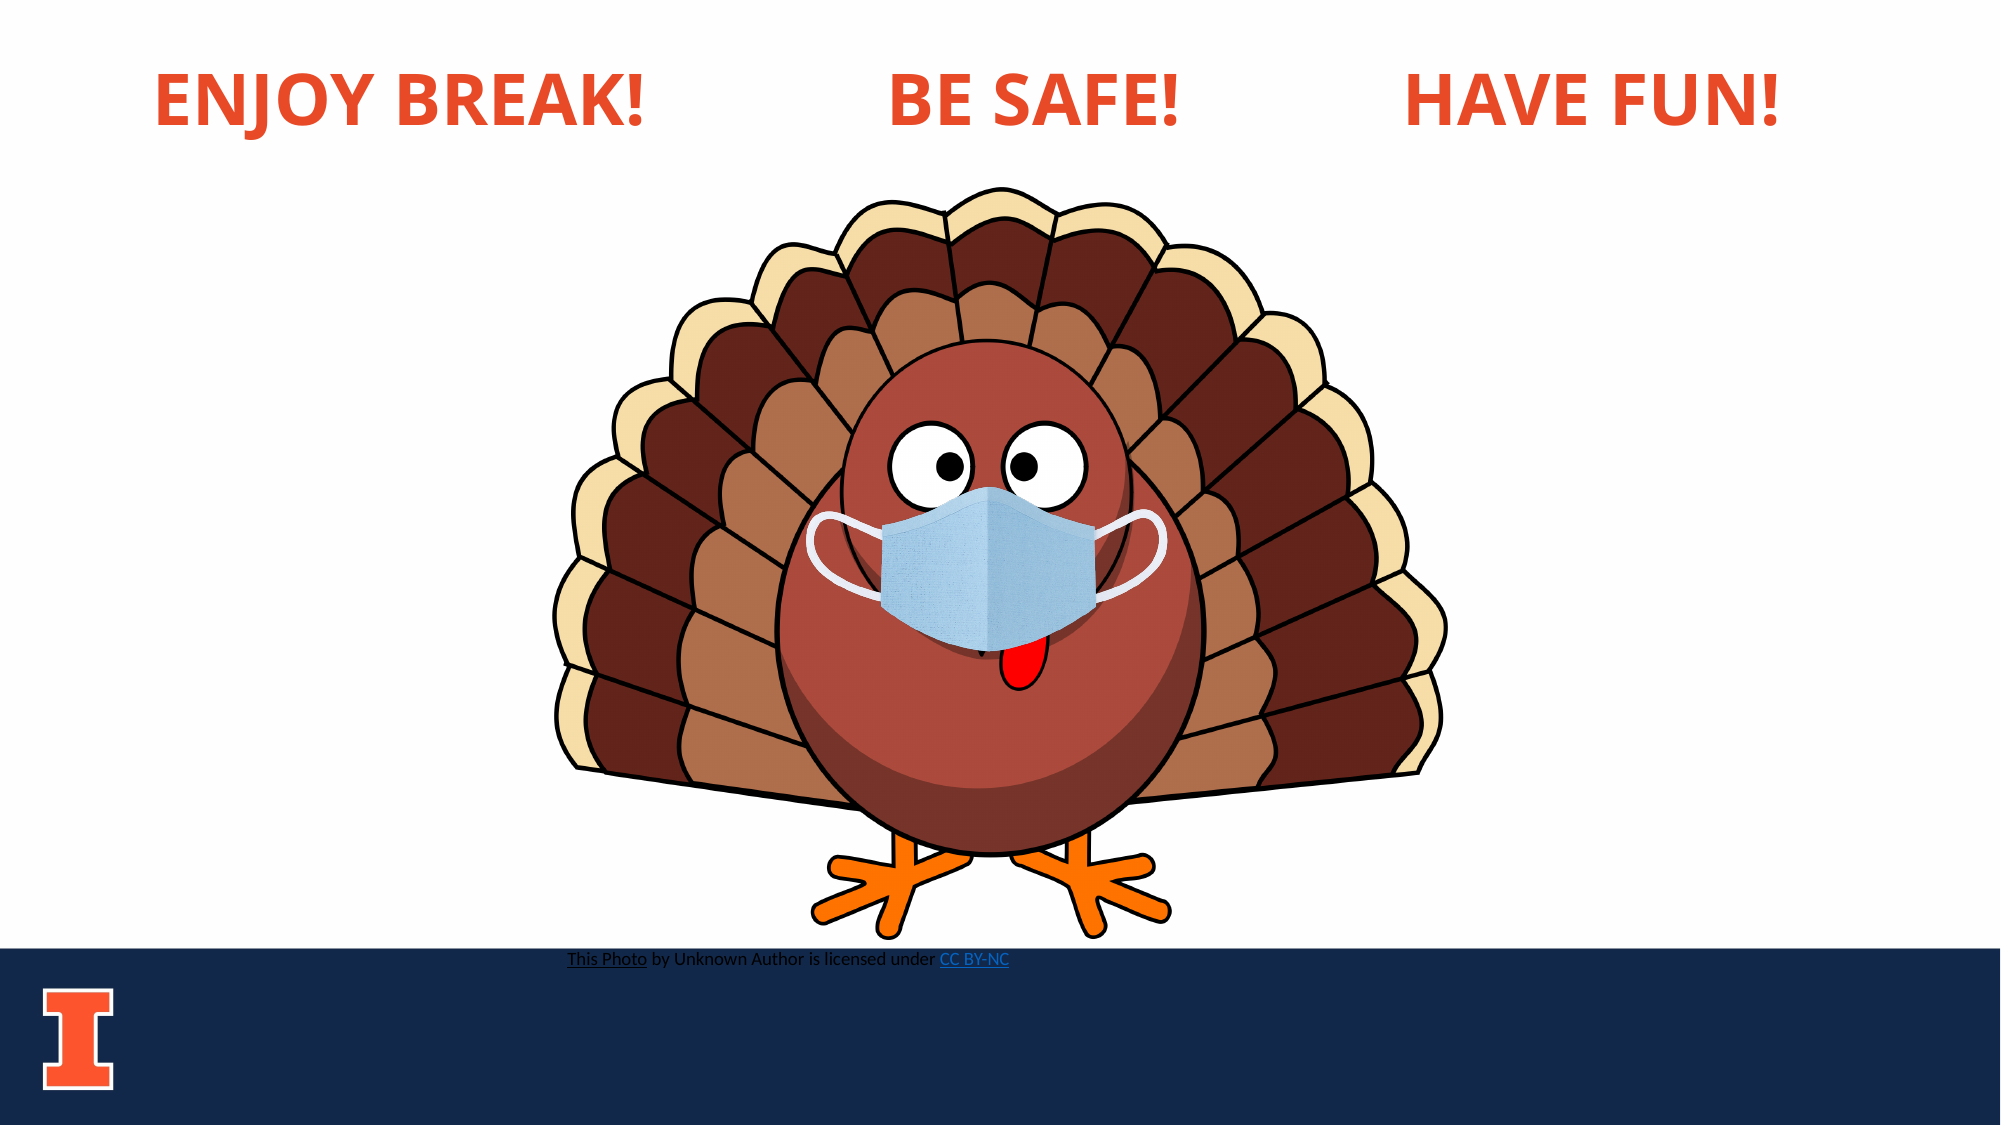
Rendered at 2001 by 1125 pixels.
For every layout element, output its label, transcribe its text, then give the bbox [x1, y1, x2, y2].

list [552, 187, 1448, 940]
title ENJOY BREAK! BE SAFE! HAVE FUN! [137, 56, 1863, 163]
picture [0, 0, 2001, 1125]
text_box This Photo by Unknown Author is licensed under CC BY-NC [552, 940, 1448, 977]
